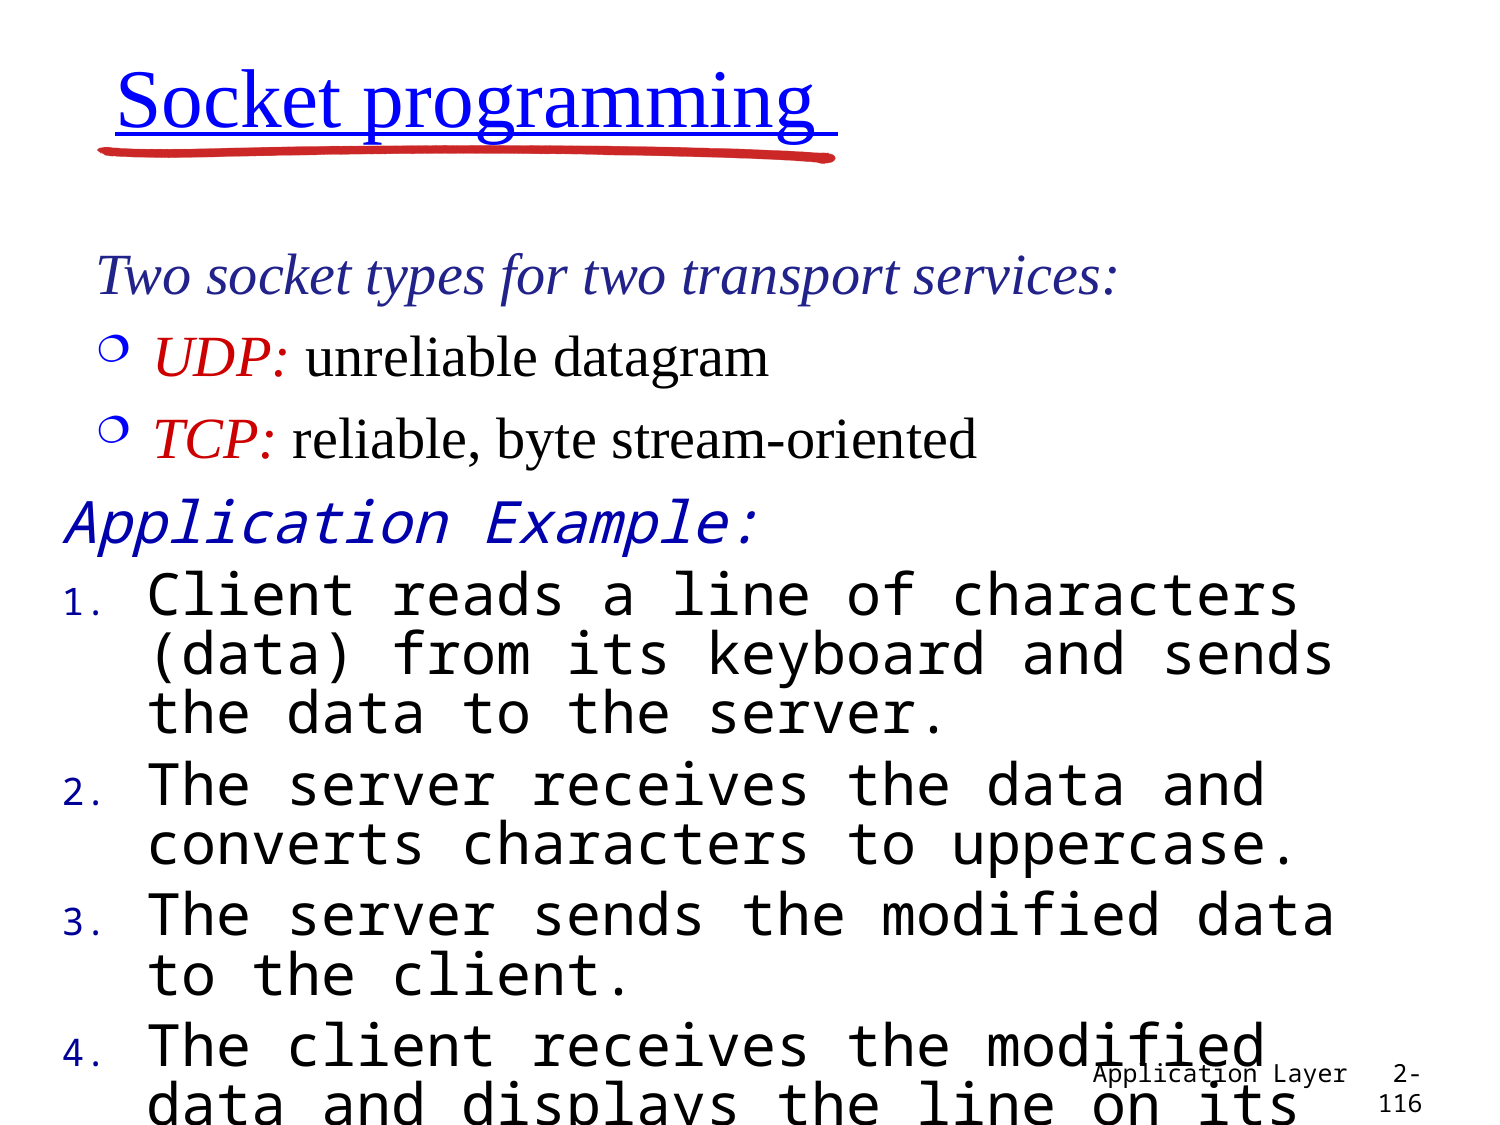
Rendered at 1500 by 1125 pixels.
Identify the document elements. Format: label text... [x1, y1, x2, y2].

list Two socket types for two transport services: UDP: unreliable datagram TCP: reliable, byte stream-oriented [80, 228, 1397, 481]
title Socket programming [100, 0, 1376, 188]
picture [94, 140, 845, 169]
footer Application Layer [887, 1049, 1362, 1125]
slide_number 2- [1362, 1049, 1438, 1125]
text_box Application Example: Client reads a line of characters (data) from its keyboard and sends the data to the server. The server receives the data and converts characters to uppercase. The server sends the modified data to the client. The client receives the modified data and displays the line on its screen. [46, 488, 1363, 741]
